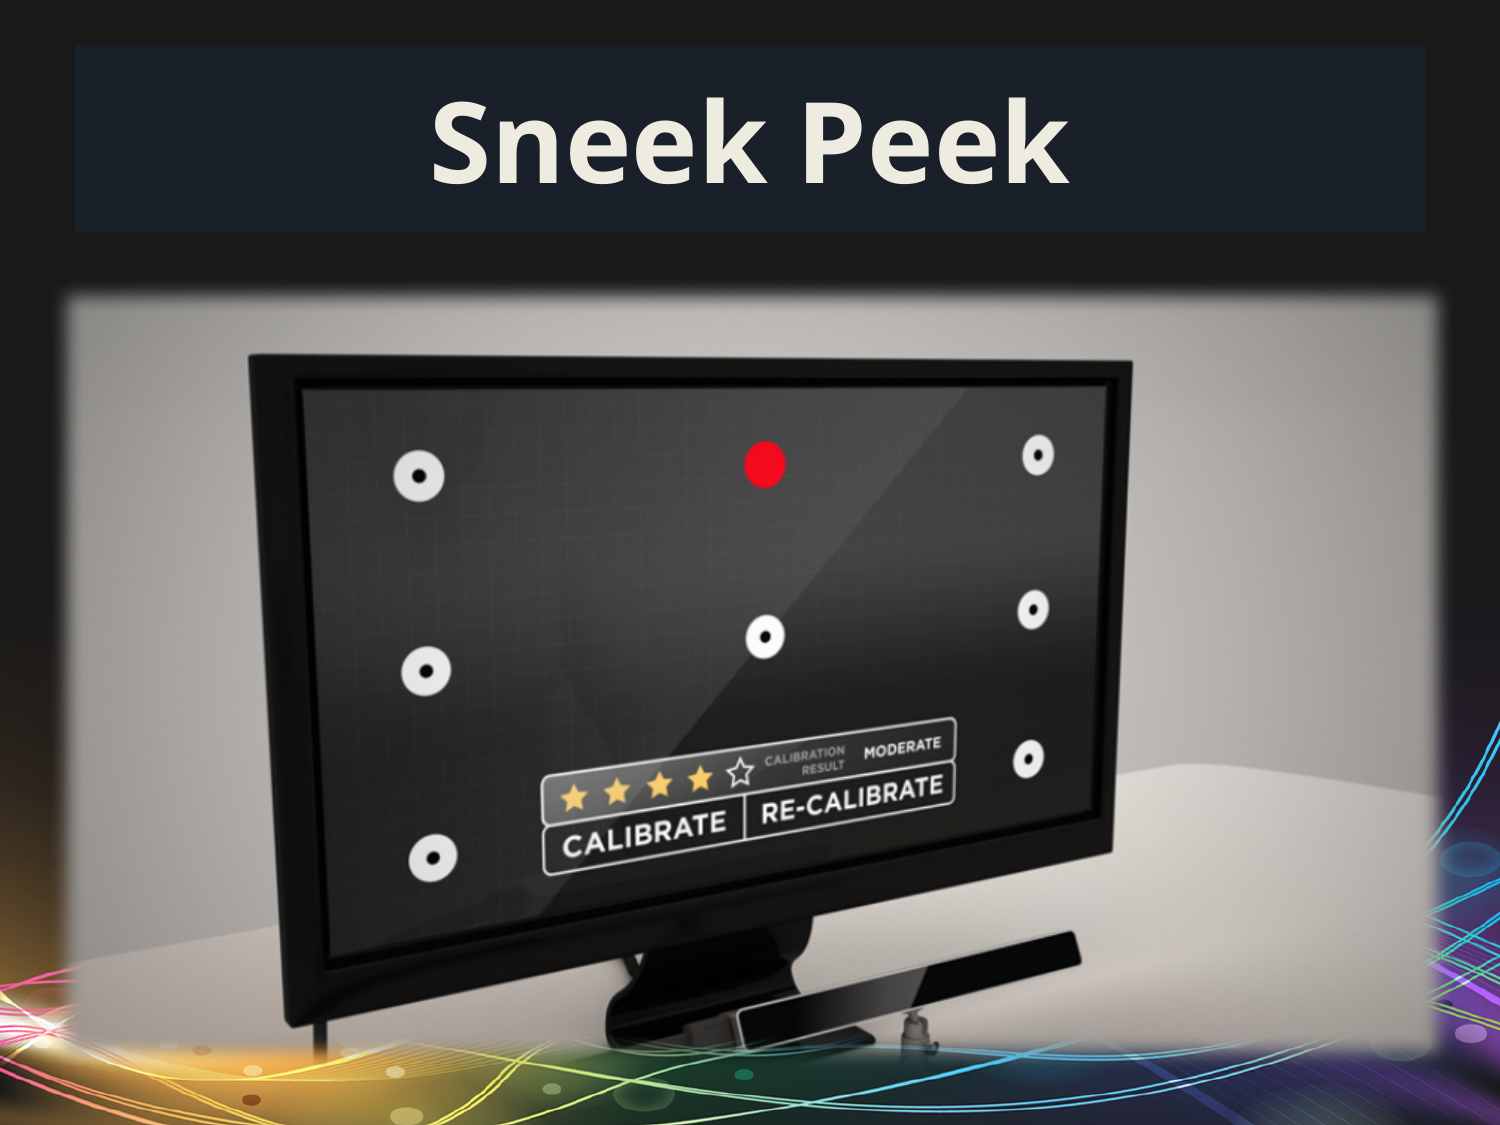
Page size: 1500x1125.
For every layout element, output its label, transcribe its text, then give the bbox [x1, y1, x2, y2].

title Sneek Peek [75, 45, 1425, 233]
picture [49, 278, 1456, 1070]
